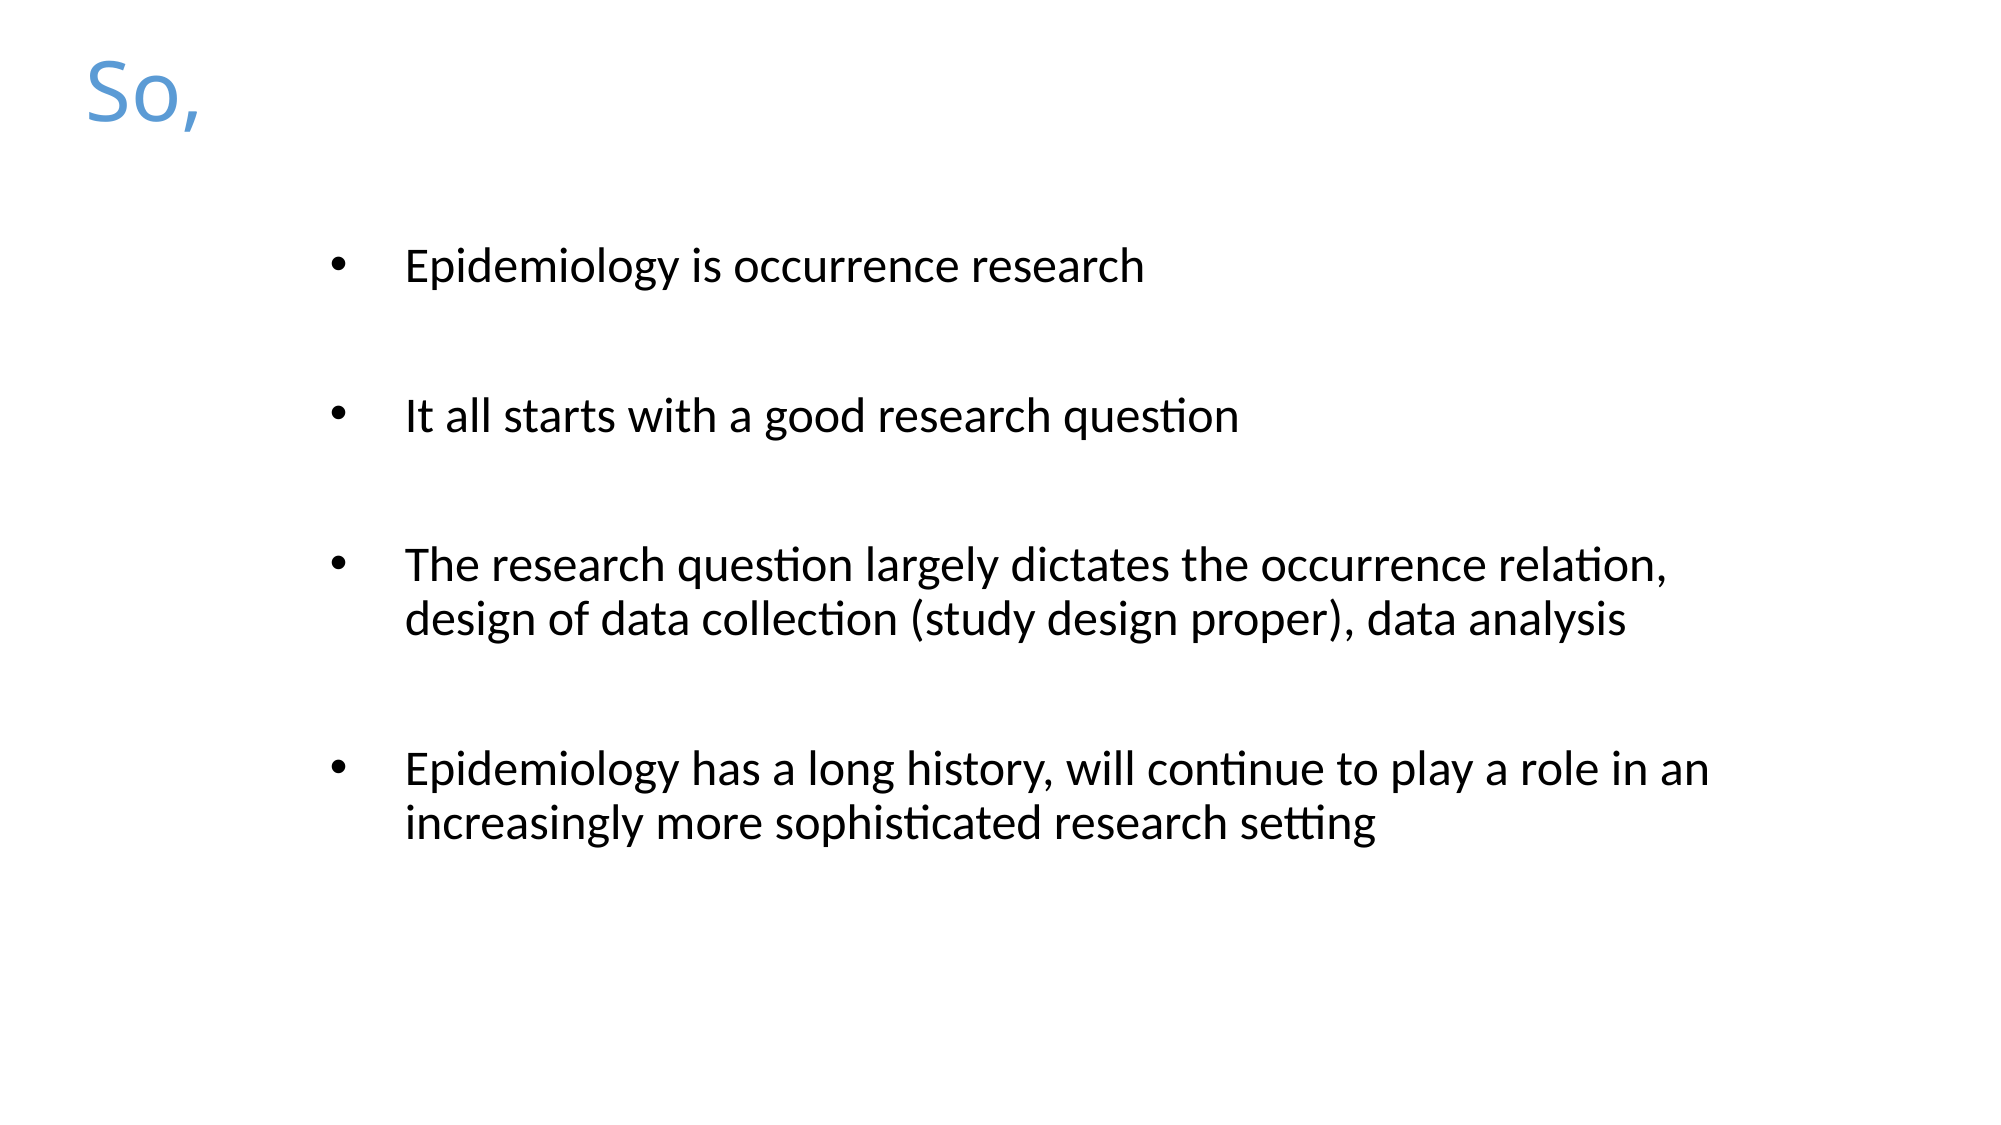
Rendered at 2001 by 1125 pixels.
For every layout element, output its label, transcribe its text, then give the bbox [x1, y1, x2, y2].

subtitle Epidemiology is occurrence research It all starts with a good research question The research question largely dictates the occurrence relation, design of data collection (study design proper), data analysis Epidemiology has a long history, will continue to play a role in an increasingly more sophisticated research setting [314, 231, 1733, 988]
list So, [70, 30, 1473, 161]
